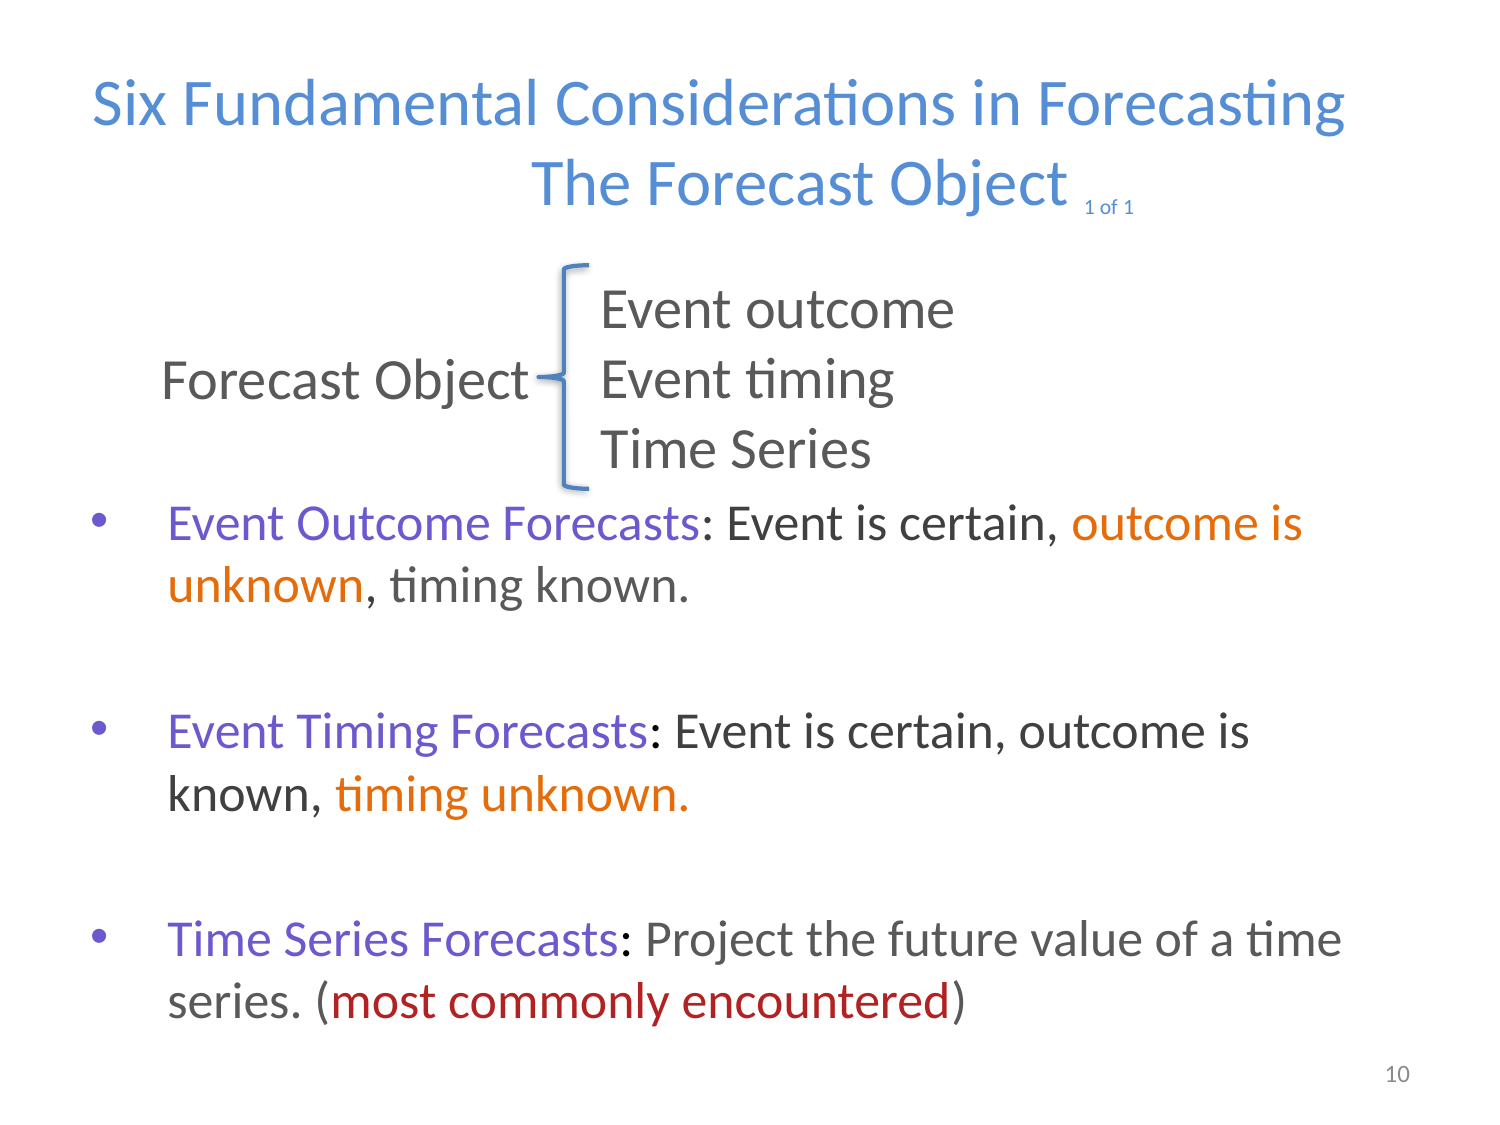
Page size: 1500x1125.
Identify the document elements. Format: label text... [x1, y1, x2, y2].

text_box Event outcome Event timing Time Series [585, 262, 971, 558]
list Event Outcome Forecasts: Event is certain, outcome is unknown, timing known. Event Timing Forecasts: Event is certain, outcome is known, timing unknown. Time Series Forecasts: Project the future value of a time series. (most commonly encountered) [75, 262, 1425, 1043]
text_box [536, 263, 590, 491]
text_box Forecast Object [147, 333, 546, 419]
slide_number 10 [1074, 1042, 1425, 1103]
title Six Fundamental Considerations in Forecasting The Forecast Object 1 of 1 [75, 45, 1425, 233]
